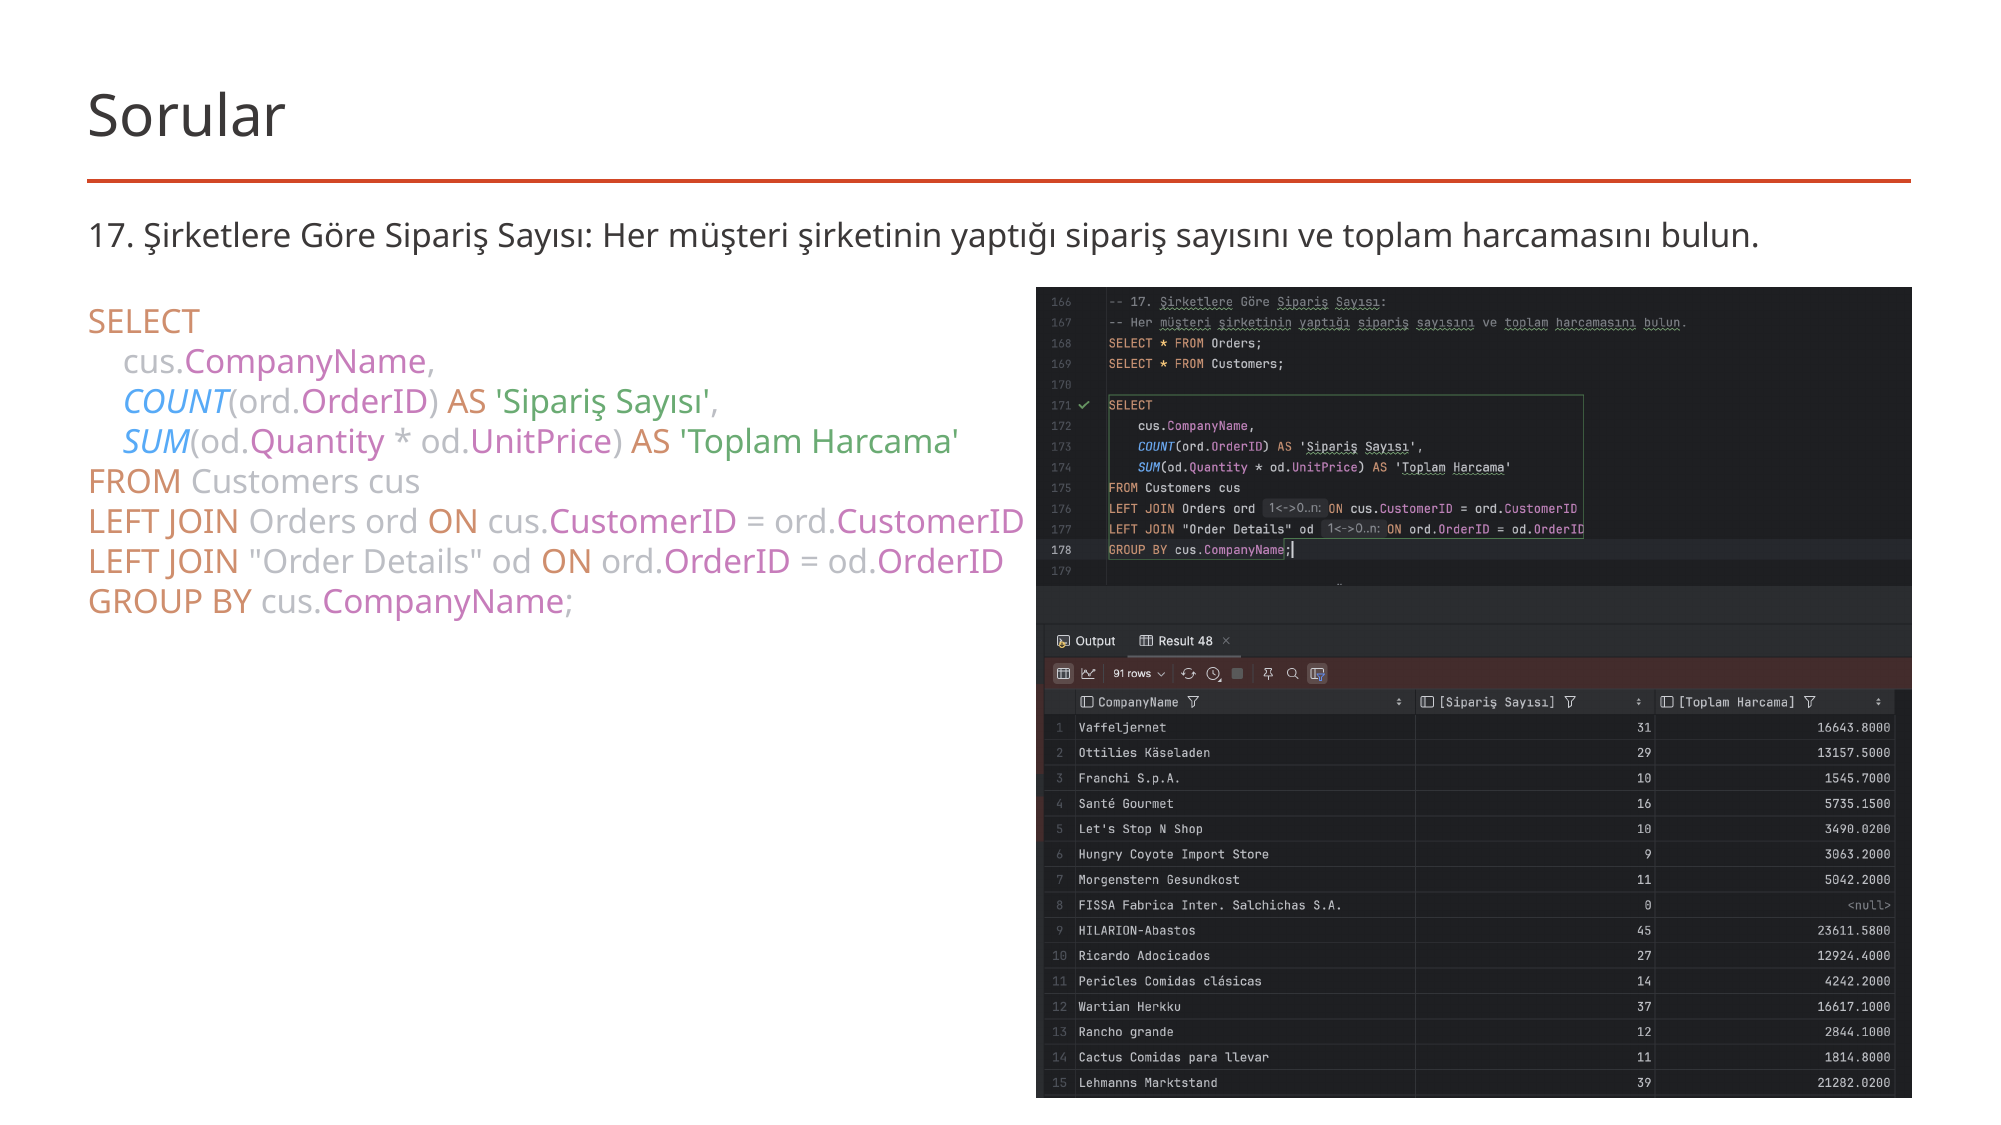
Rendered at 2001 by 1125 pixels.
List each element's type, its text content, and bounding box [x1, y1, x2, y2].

title Sorular [72, 70, 1912, 163]
picture [1036, 287, 1912, 1098]
list 17. Şirketlere Göre Sipariş Sayısı: Her müşteri şirketinin yaptığı sipariş sayısını ve toplam harcamasını bulun. SELECT cus.CompanyName, COUNT(ord.OrderID) AS 'Sipariş Sayısı', SUM(od.Quantity * od.UnitPrice) AS 'Toplam Harcama' FROM Customers cus LEFT JOIN Orders ord ON cus.CustomerID = ord.CustomerID LEFT JOIN "Order Details" od ON ord.OrderID = od.OrderID GROUP BY cus.CompanyName; [72, 207, 1912, 963]
